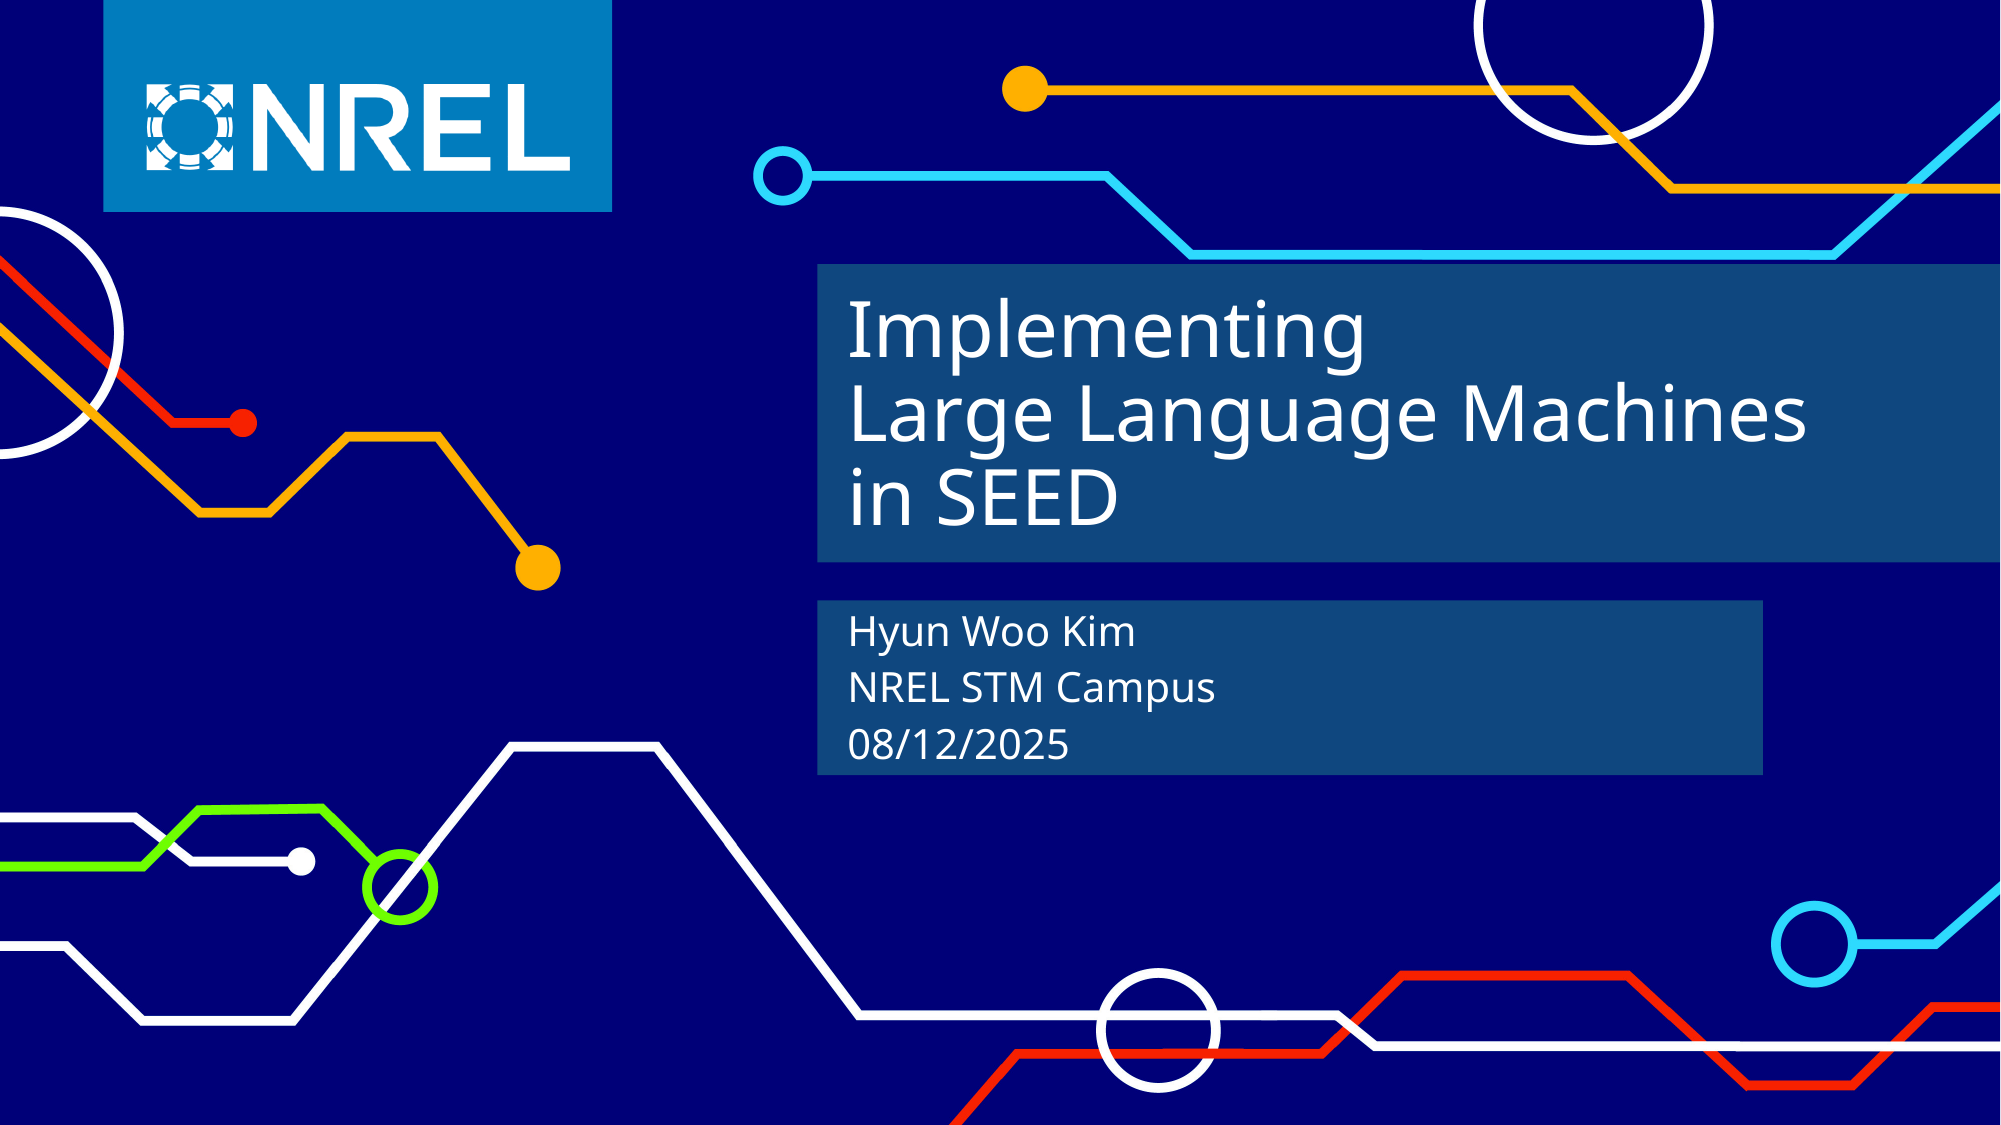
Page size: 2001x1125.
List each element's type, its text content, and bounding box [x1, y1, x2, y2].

picture [203, 96, 221, 114]
picture [212, 85, 232, 106]
picture [148, 118, 162, 136]
picture [424, 85, 490, 170]
picture [204, 141, 221, 159]
picture [147, 149, 169, 170]
picture [180, 155, 199, 164]
picture [158, 96, 176, 114]
picture [158, 141, 176, 158]
picture [508, 85, 569, 170]
picture [340, 85, 410, 170]
picture [218, 118, 227, 136]
list Hyun Woo Kim NREL STM Campus 08/12/2025 [817, 600, 1763, 776]
picture [147, 85, 168, 106]
title Implementing Large Language Machines in SEED [817, 264, 2000, 563]
picture [0, 0, 2001, 1125]
picture [254, 85, 323, 170]
picture [180, 90, 199, 100]
picture [211, 149, 232, 170]
